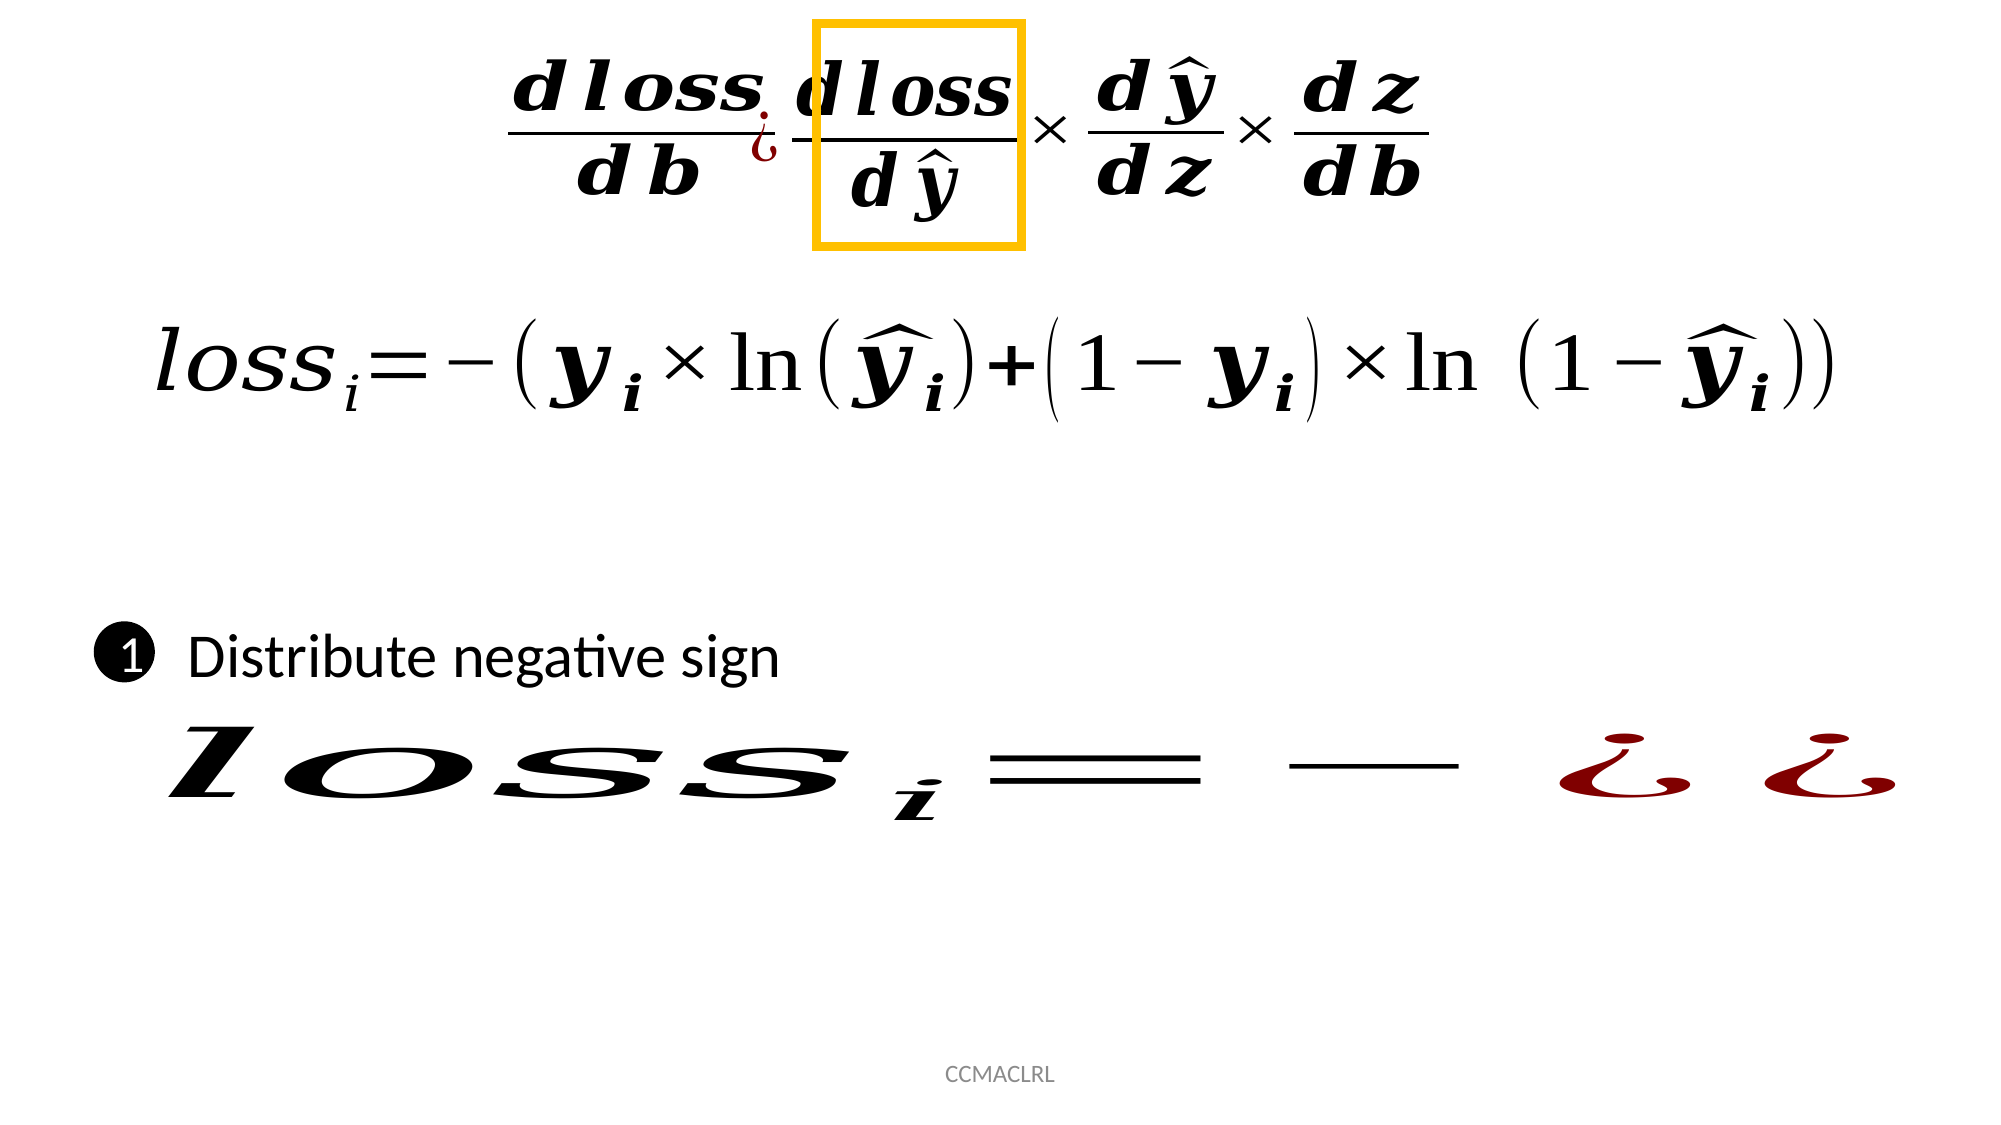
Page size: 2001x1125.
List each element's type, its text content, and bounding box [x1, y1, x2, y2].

text_box 1 [93, 621, 155, 683]
footer CCMACLRL [662, 1042, 1338, 1103]
list [137, 299, 1863, 623]
text_box [816, 22, 1022, 247]
text_box Distribute negative sign [173, 608, 798, 698]
